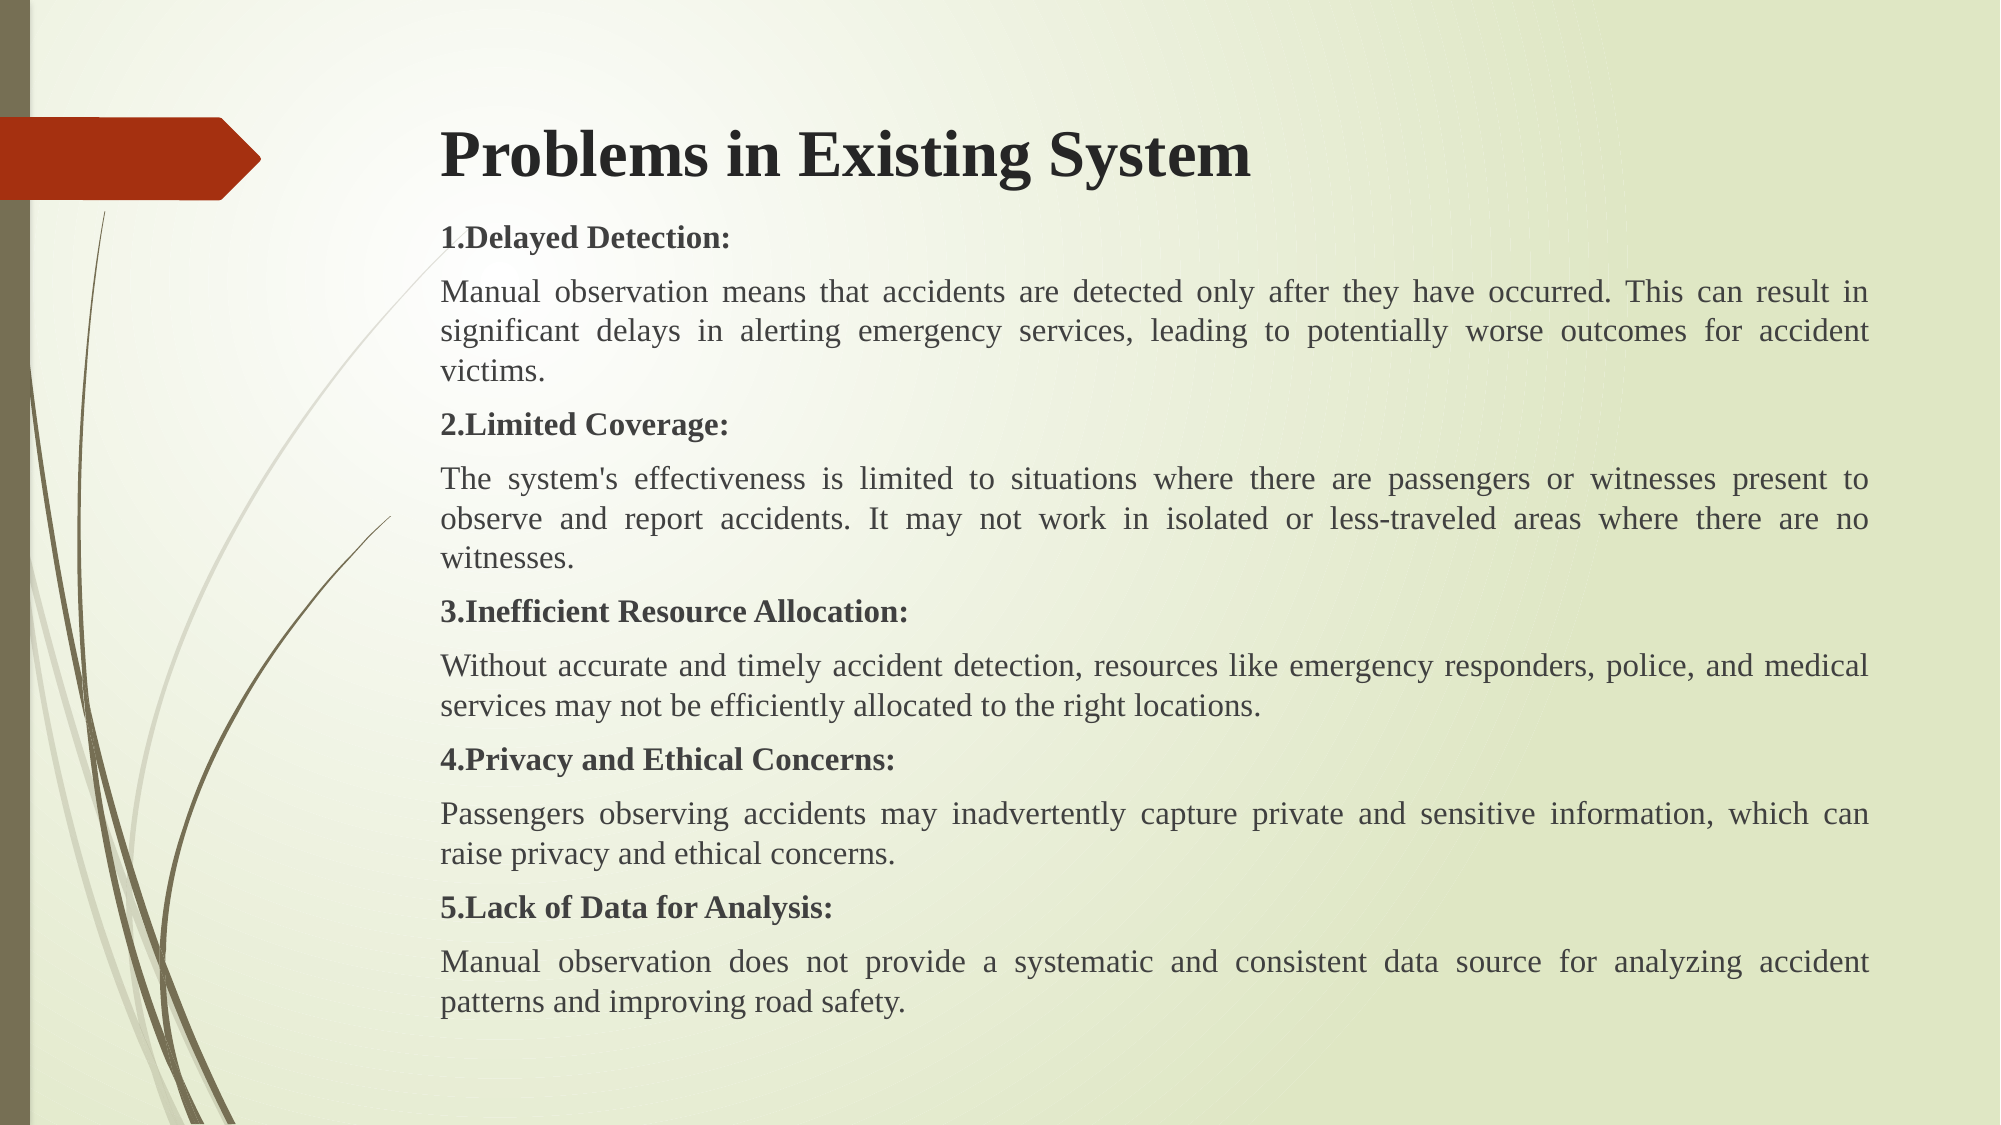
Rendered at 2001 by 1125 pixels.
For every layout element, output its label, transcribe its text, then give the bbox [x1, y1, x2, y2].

title Problems in Existing System [425, 102, 1888, 207]
list 1.Delayed Detection: Manual observation means that accidents are detected only after they have occurred. This can result in significant delays in alerting emergency services, leading to potentially worse outcomes for accident victims. 2.Limited Coverage: The system's effectiveness is limited to situations where there are passengers or witnesses present to observe and report accidents. It may not work in isolated or less-traveled areas where there are no witnesses. 3.Inefficient Resource Allocation: Without accurate and timely accident detection, resources like emergency responders, police, and medical services may not be efficiently allocated to the right locations. 4.Privacy and Ethical Concerns: Passengers observing accidents may inadvertently capture private and sensitive information, which can raise privacy and ethical concerns. 5.Lack of Data for Analysis: Manual observation does not provide a systematic and consistent data source for analyzing accident patterns and improving road safety. [425, 207, 1888, 1039]
